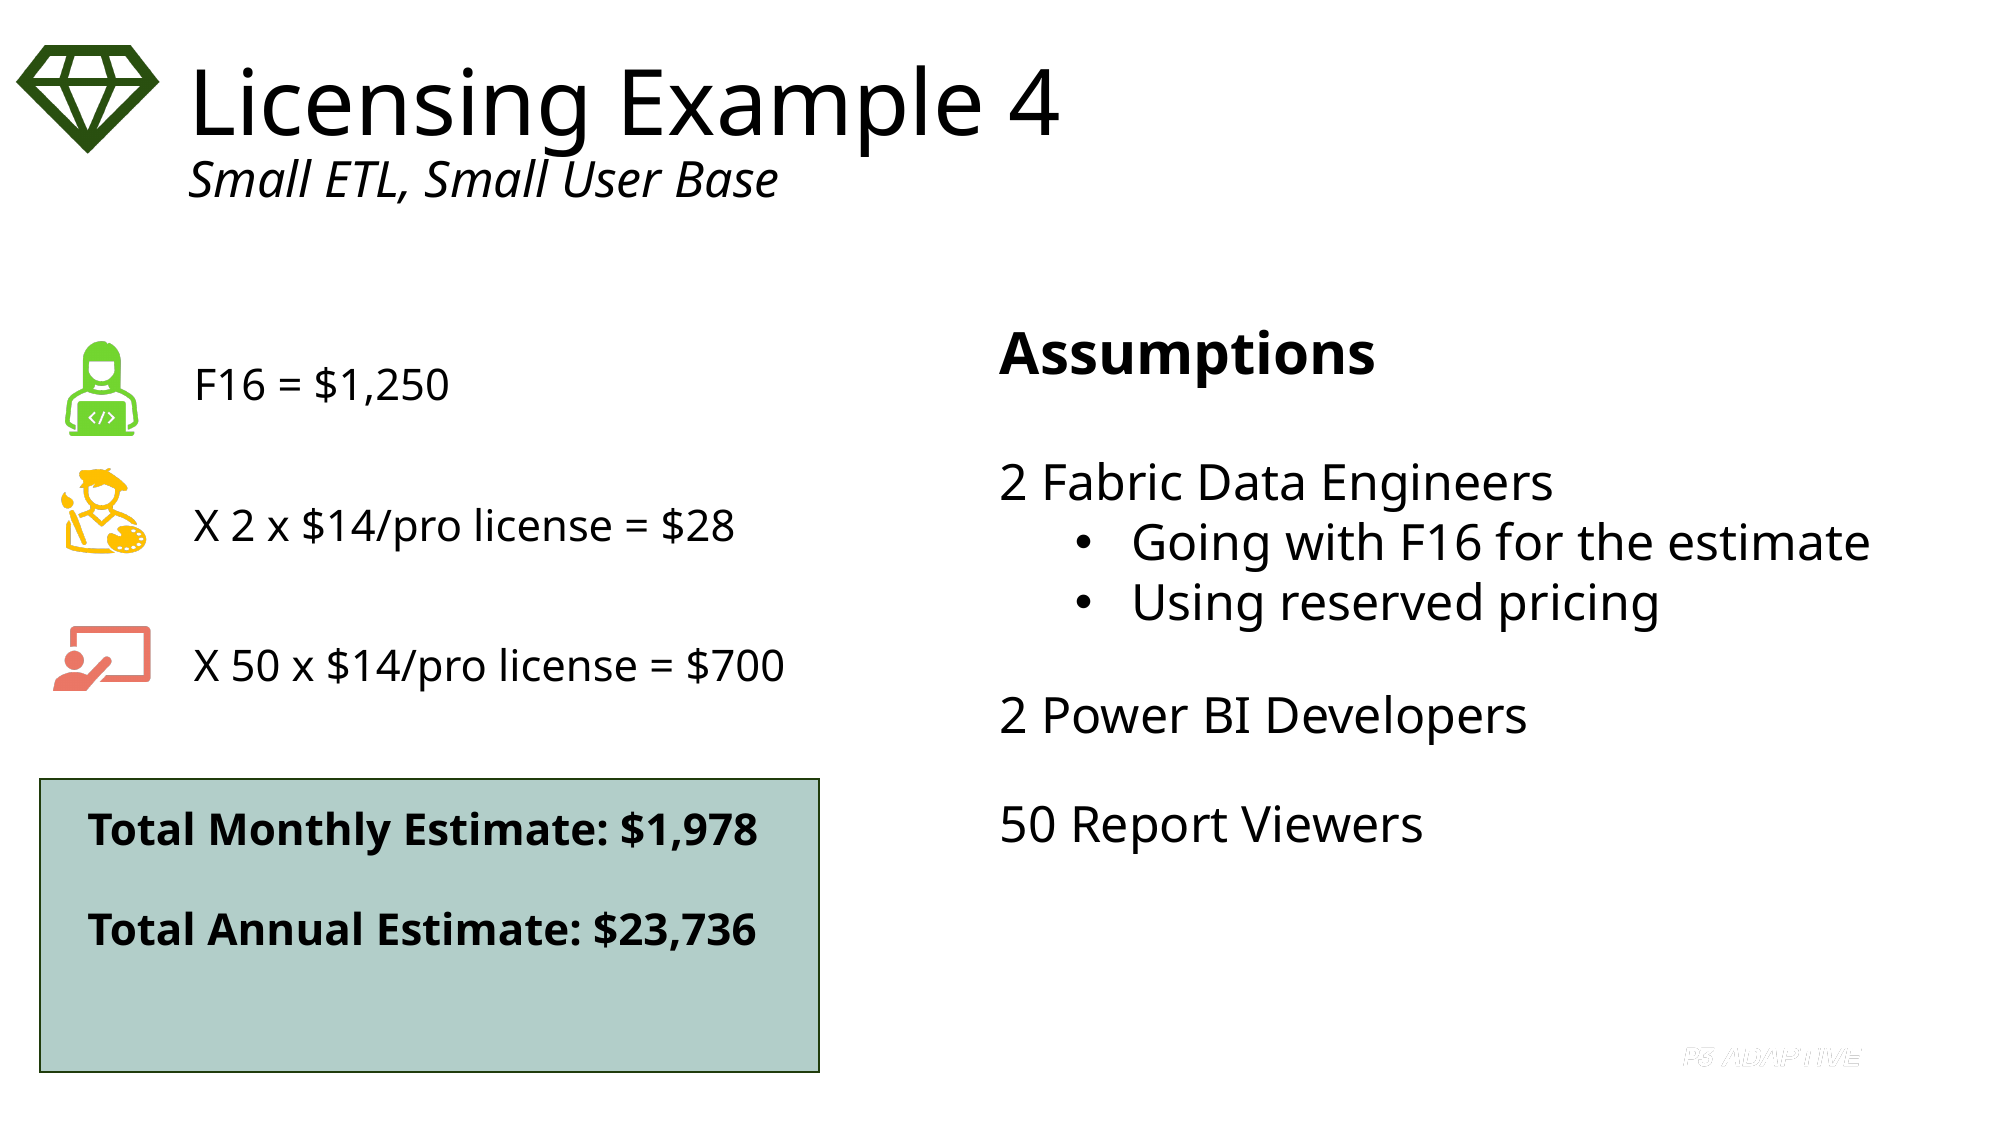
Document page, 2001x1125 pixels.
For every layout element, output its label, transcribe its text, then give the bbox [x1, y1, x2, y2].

text_box [39, 778, 820, 1073]
picture [48, 455, 155, 562]
picture [1679, 1044, 1863, 1075]
picture [48, 605, 155, 712]
picture [48, 331, 155, 438]
text_box Total Monthly Estimate: $1,978 Total Annual Estimate: $23,736 [87, 799, 789, 979]
text_box F16 = $1,250 X 2 x $14/pro license = $28 X 50 x $14/pro license = $700 [193, 355, 827, 705]
title Licensing Example 4 Small ETL, Small User Base [188, 48, 1875, 261]
text_box Assumptions 2 Fabric Data Engineers Going with F16 for the estimate Using reserved pricing 2 Power BI Developers 50 Report Viewers [999, 316, 1960, 1009]
picture [12, 22, 163, 173]
